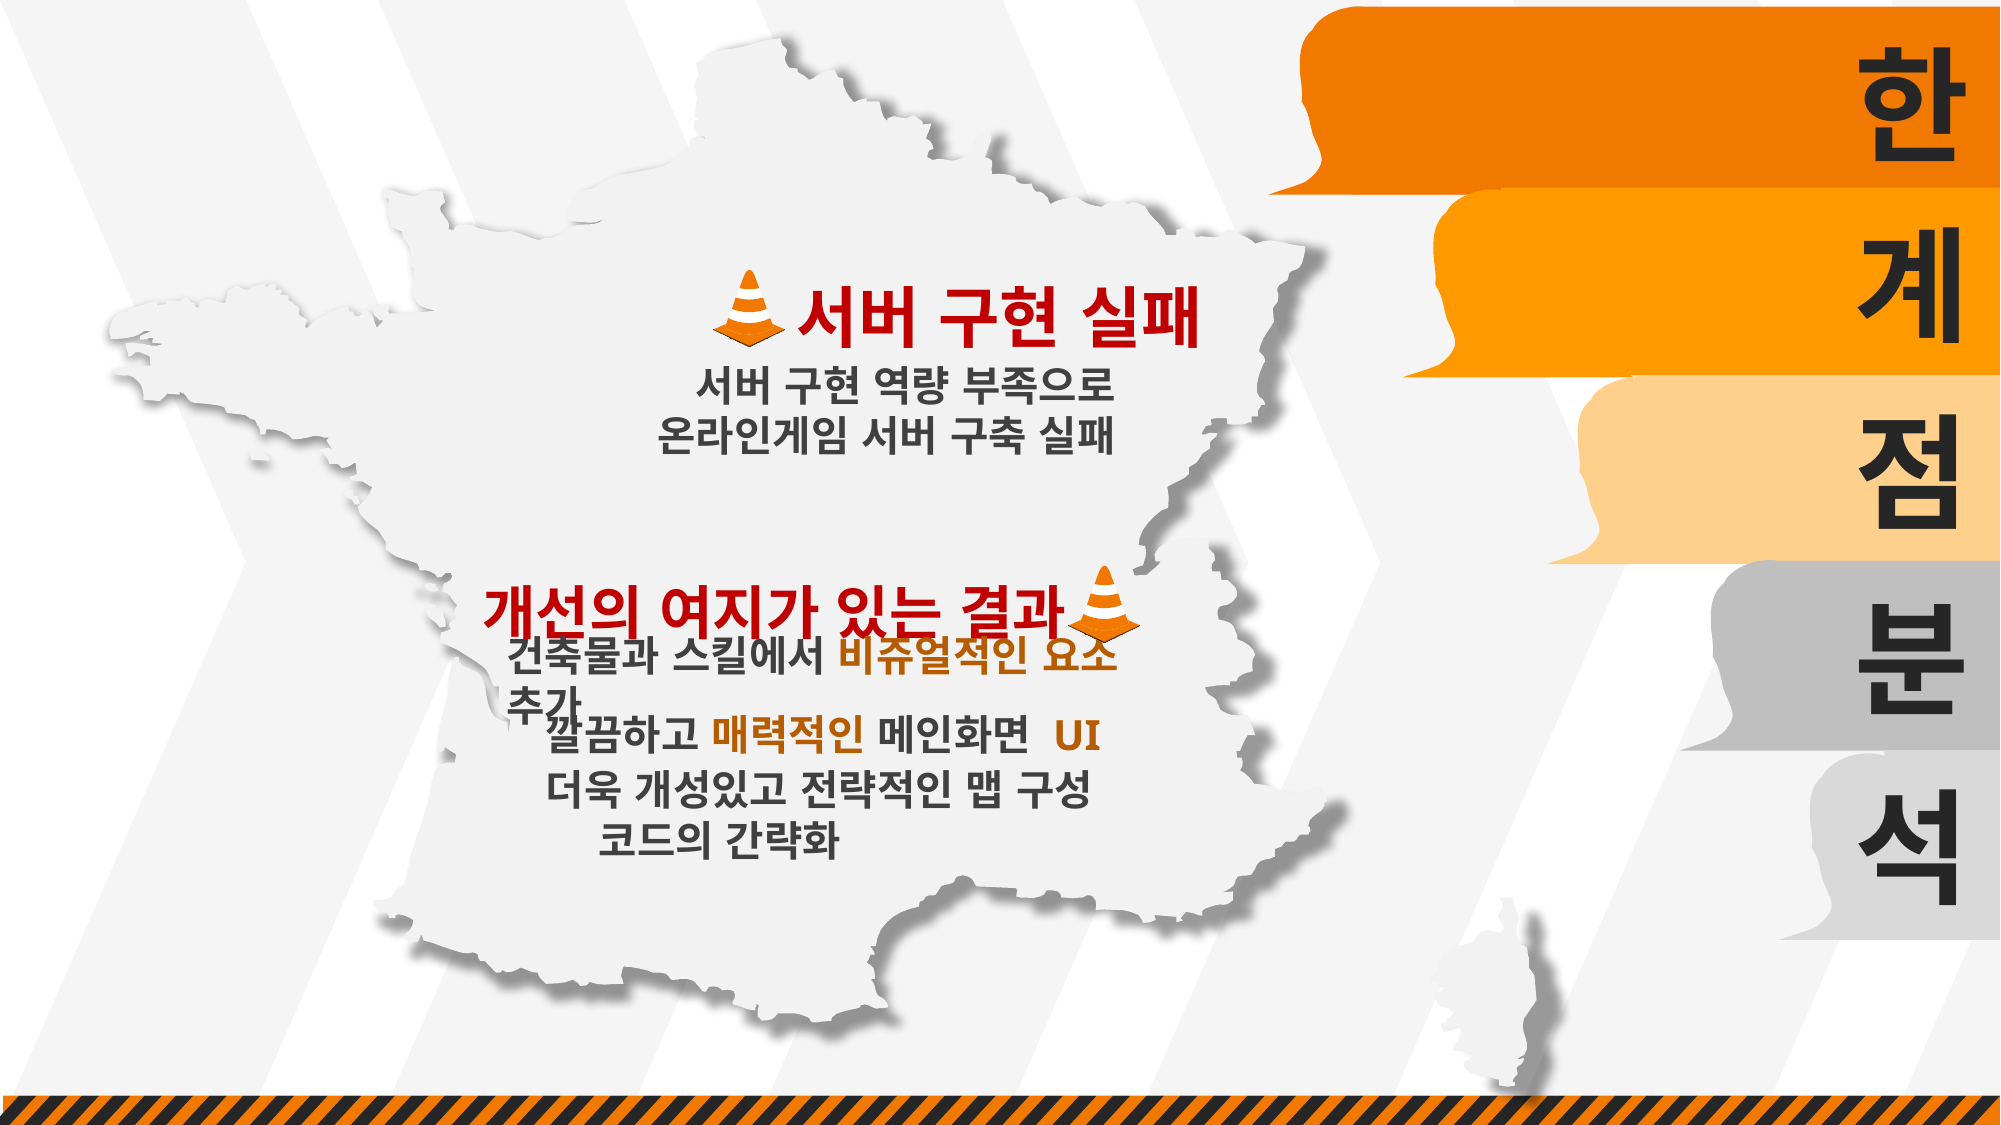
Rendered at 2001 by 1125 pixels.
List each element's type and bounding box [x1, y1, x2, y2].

text_box [1268, 6, 2000, 187]
text_box [1778, 749, 2000, 940]
text_box [1537, 187, 2000, 378]
text_box [109, 38, 1537, 1087]
text_box [0, 1095, 2000, 1125]
text_box [1679, 560, 2000, 751]
text_box [1546, 375, 2000, 565]
